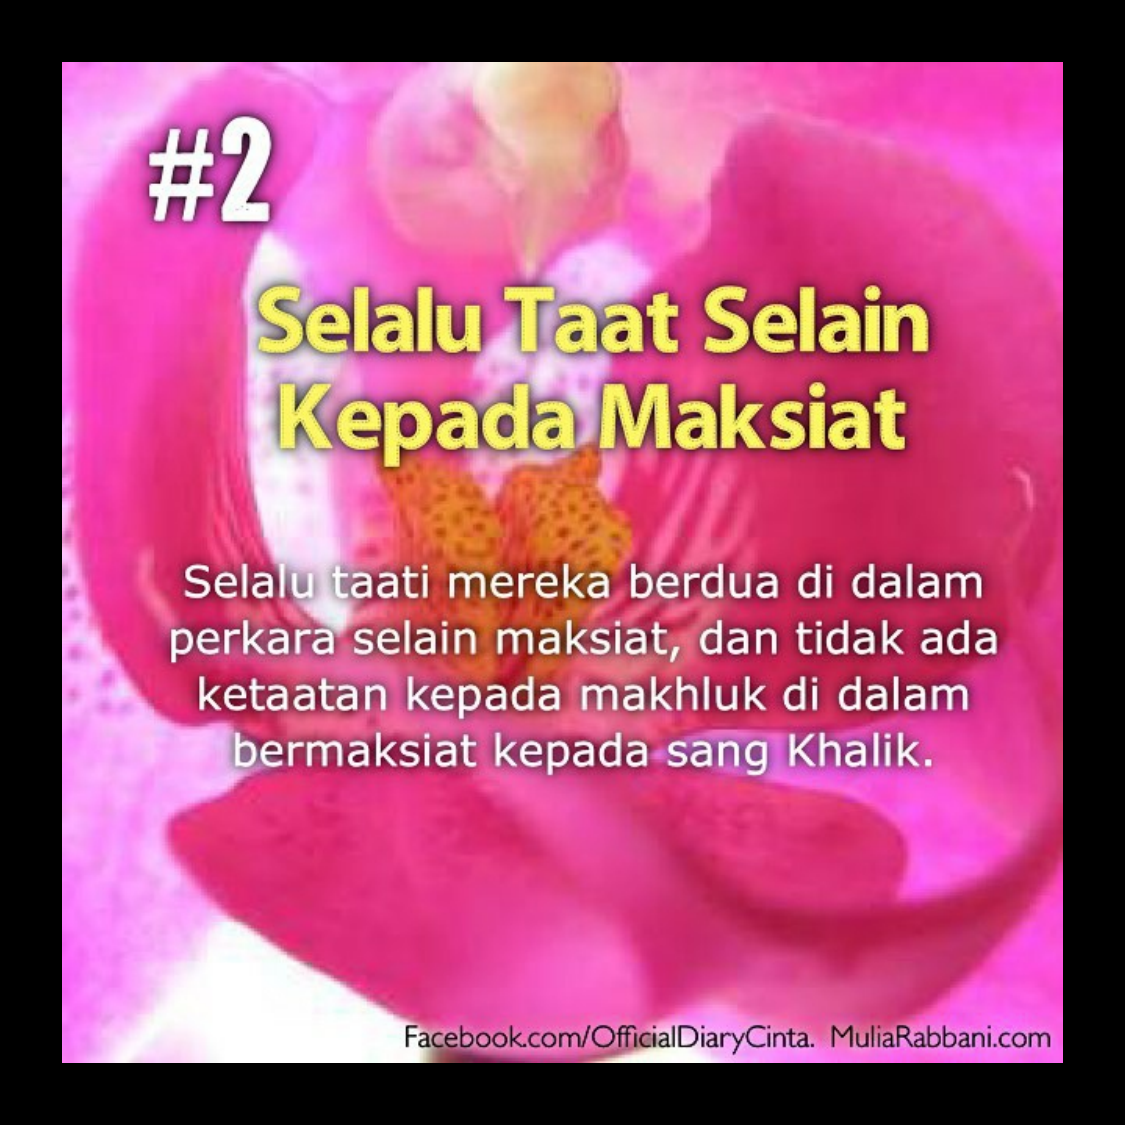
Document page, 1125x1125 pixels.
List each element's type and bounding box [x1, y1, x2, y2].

picture [62, 62, 1063, 1063]
